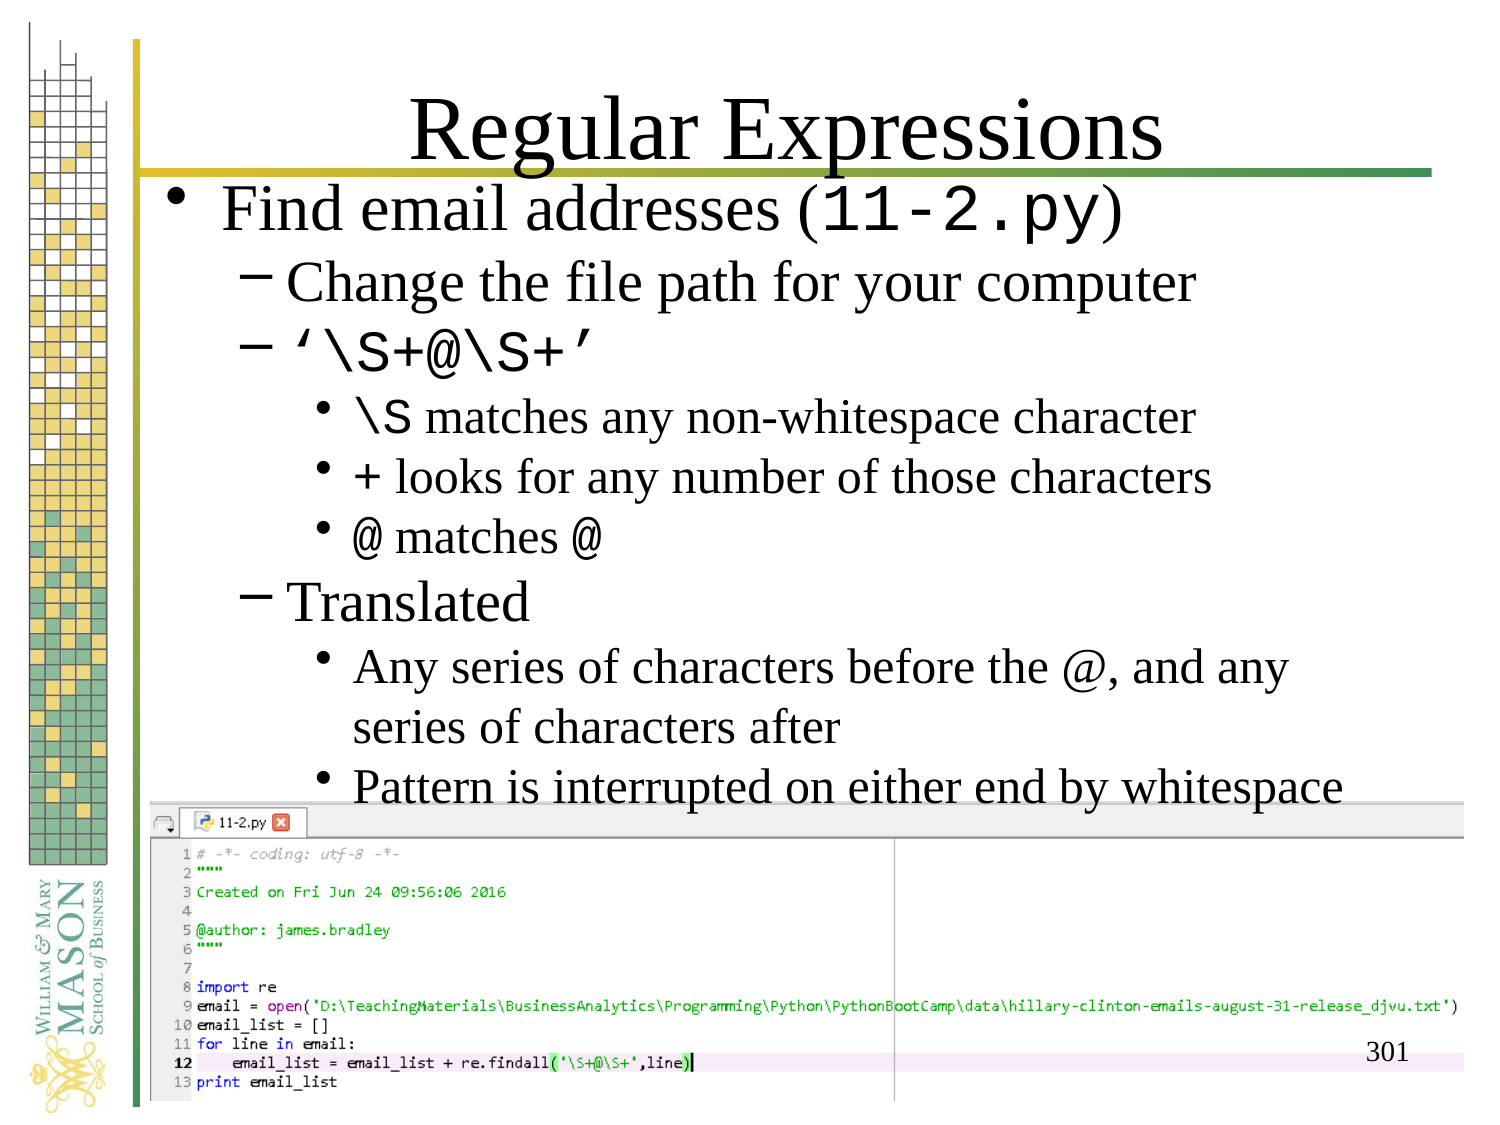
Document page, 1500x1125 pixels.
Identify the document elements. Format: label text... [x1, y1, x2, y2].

title Regular Expressions [150, 45, 1425, 155]
picture [149, 801, 1465, 1101]
list Find email addresses (11-2.py) Change the file path for your computer ‘\S+@\S+’ \S matches any non-whitespace character + looks for any number of those characters @ matches @ Translated Any series of characters before the @, and any series of characters after Pattern is interrupted on either end by whitespace [150, 155, 1425, 801]
table_cell is [29, 879, 107, 1113]
